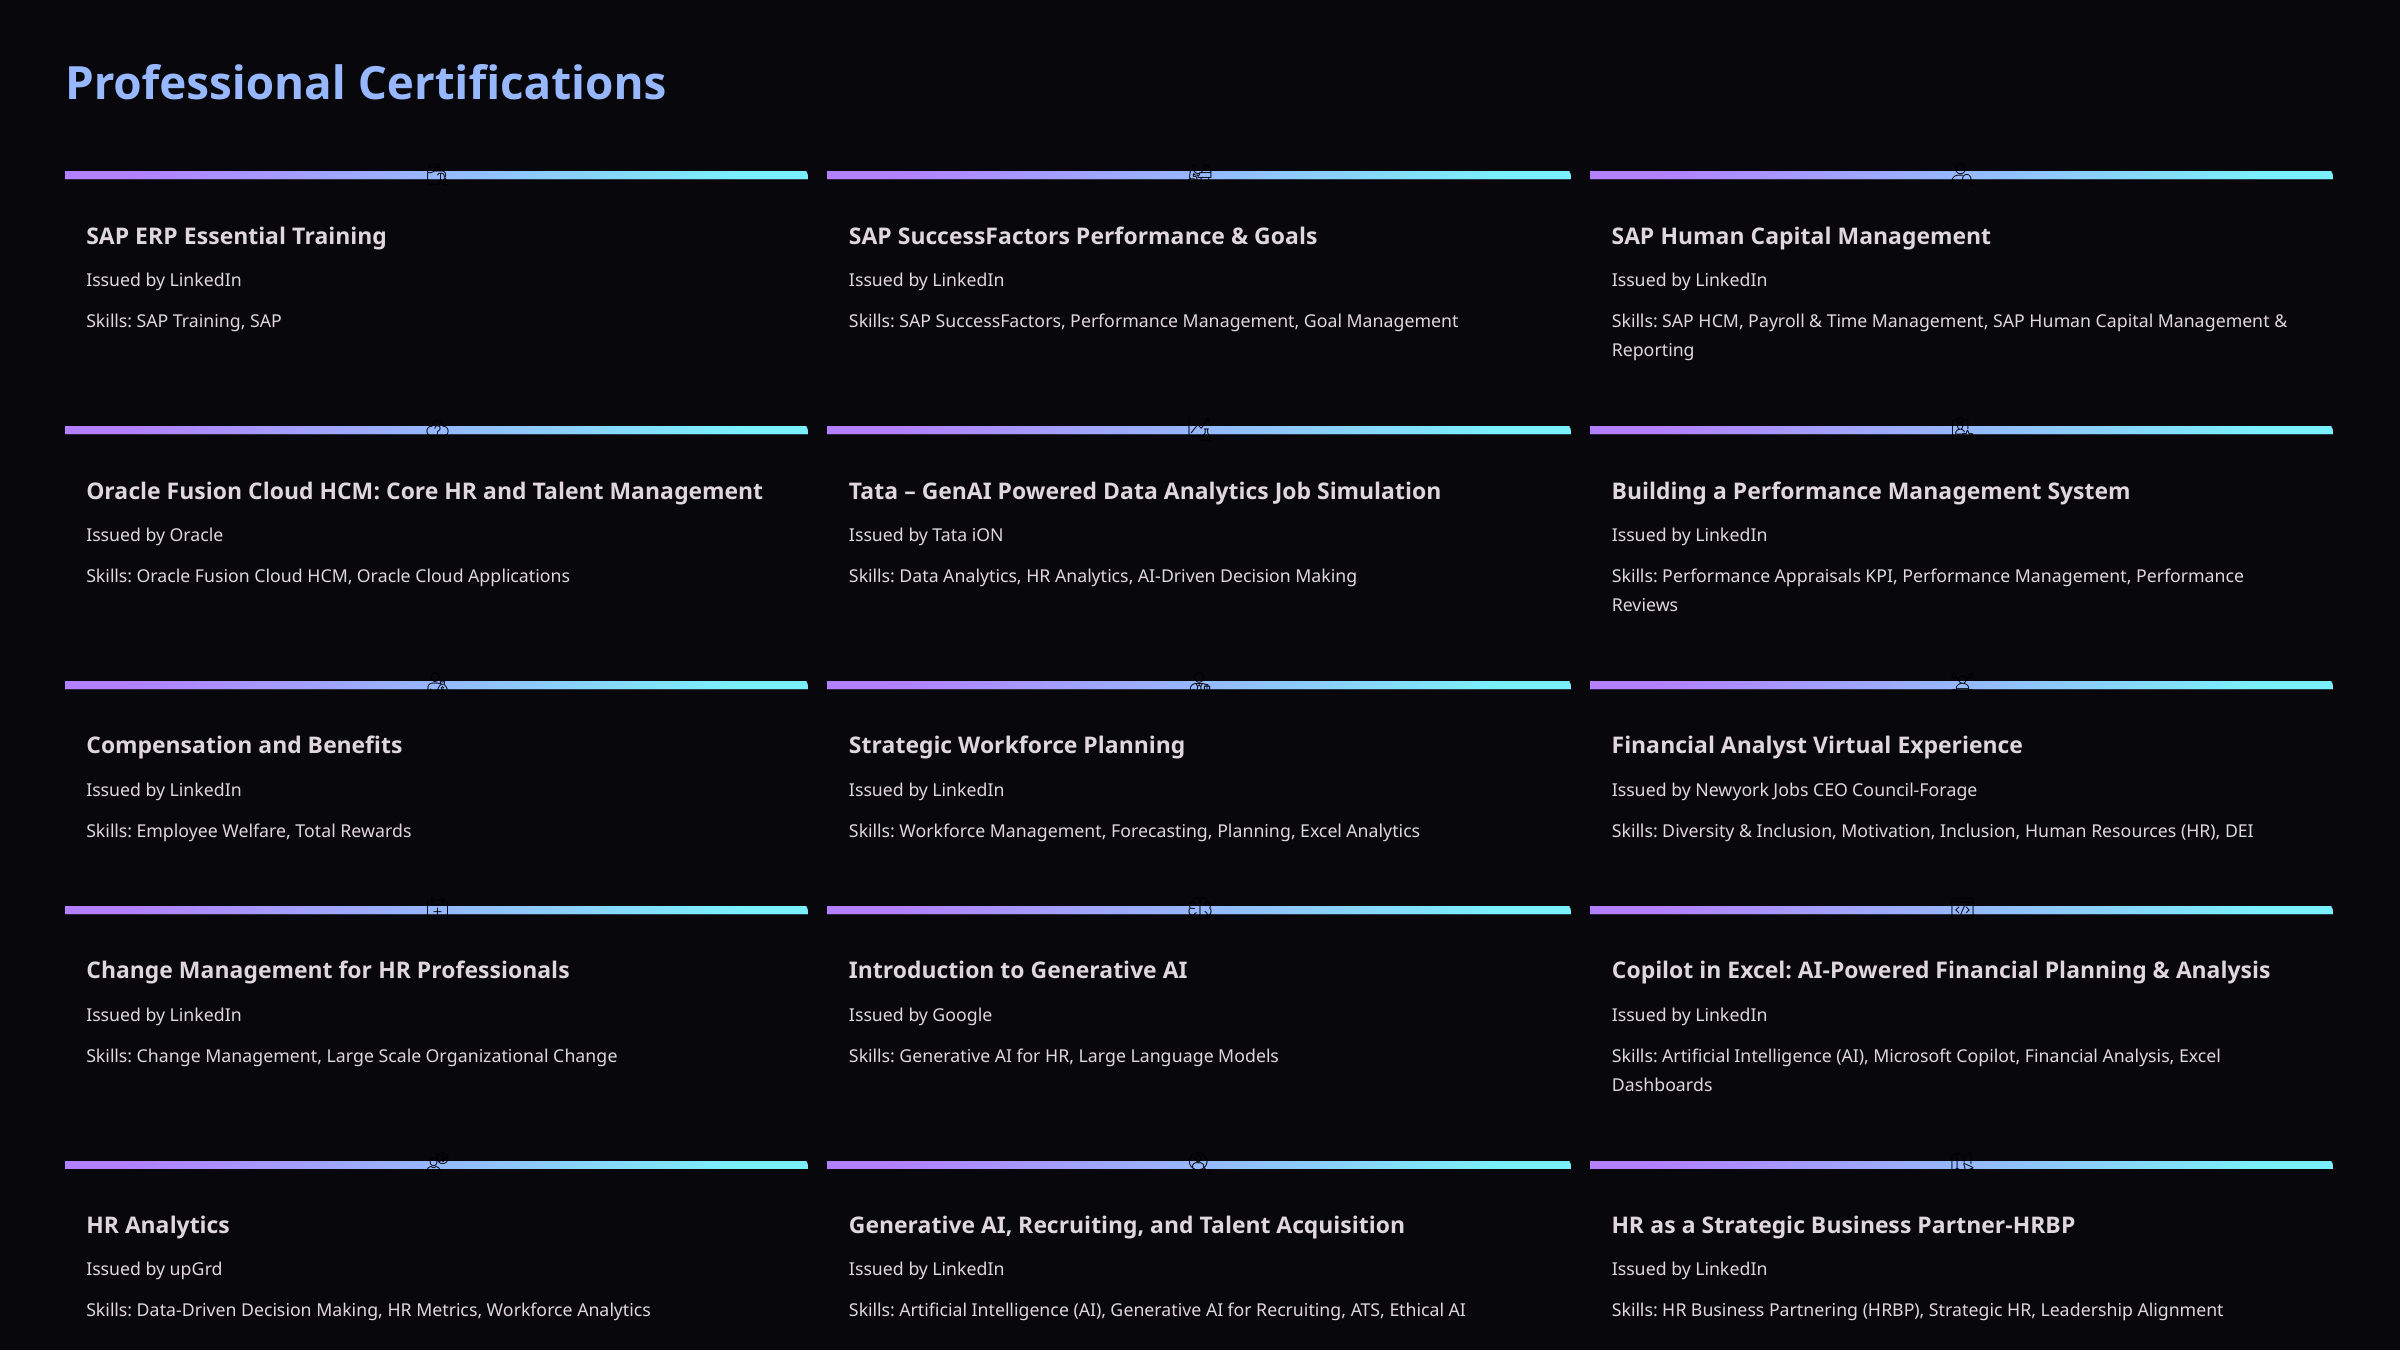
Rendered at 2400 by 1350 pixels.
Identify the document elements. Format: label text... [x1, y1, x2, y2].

picture [827, 401, 1573, 458]
text_box [1590, 182, 2335, 383]
picture [827, 146, 1573, 203]
text_box [827, 182, 1573, 383]
picture [64, 880, 810, 937]
picture [64, 401, 810, 458]
text_box [1235, 465, 1980, 674]
text_box Skills: Oracle Fusion Cloud HCM, Oracle Cloud Applications [86, 556, 789, 587]
text_box Issued by LinkedIn [848, 770, 1551, 801]
text_box [827, 1172, 1573, 1343]
text_box Skills: Artificial Intelligence (AI), Microsoft Copilot, Financial Analysis, Excel Dashboards [1611, 1036, 2314, 1096]
text_box [1590, 692, 2335, 863]
text_box Skills: Data-Driven Decision Making, HR Metrics, Workforce Analytics [86, 1291, 789, 1321]
text_box Tata – GenAI Powered Data Analytics Job Simulation [848, 475, 1441, 505]
picture [64, 146, 810, 203]
text_box Professional Certifications [65, 51, 671, 110]
text_box SAP ERP Essential Training [86, 220, 391, 250]
picture [827, 1135, 1573, 1192]
text_box Oracle Fusion Cloud HCM: Core HR and Talent Management [86, 475, 761, 505]
text_box Issued by LinkedIn [1611, 1250, 2314, 1280]
text_box Issued by LinkedIn [848, 261, 1551, 291]
text_box Generative AI, Recruiting, and Talent Acquisition [848, 1210, 1398, 1240]
picture [1590, 401, 2335, 458]
text_box Skills: Change Management, Large Scale Organizational Change [86, 1036, 789, 1067]
text_box Skills: Performance Appraisals KPI, Performance Management, Performance Reviews [1611, 556, 2314, 617]
text_box Skills: SAP SuccessFactors, Performance Management, Goal Management [848, 301, 1551, 332]
picture [64, 655, 810, 712]
text_box Issued by LinkedIn [1611, 261, 2314, 291]
text_box [1590, 917, 2335, 1118]
text_box Building a Performance Management System [1611, 475, 2123, 505]
text_box [65, 917, 810, 1118]
text_box Issued by LinkedIn [848, 1250, 1551, 1280]
text_box Issued by LinkedIn [86, 770, 789, 801]
text_box Financial Analyst Virtual Experience [1611, 730, 2022, 760]
text_box Issued by Newyork Jobs CEO Council-Forage [1611, 770, 2314, 801]
text_box [827, 917, 1573, 1118]
text_box [1590, 1172, 2335, 1343]
text_box Skills: SAP Training, SAP [86, 301, 789, 332]
text_box SAP SuccessFactors Performance & Goals [848, 220, 1329, 250]
text_box [65, 1172, 810, 1343]
picture [64, 1135, 810, 1192]
text_box [65, 692, 810, 863]
text_box HR Analytics [86, 1210, 319, 1240]
picture [827, 655, 1573, 712]
text_box Introduction to Generative AI [848, 955, 1176, 985]
text_box [827, 692, 1573, 863]
text_box Issued by Tata iON [848, 515, 1551, 546]
text_box [65, 437, 810, 638]
text_box Skills: Artificial Intelligence (AI), Generative AI for Recruiting, ATS, Ethical AI [848, 1291, 1551, 1321]
picture [1590, 880, 2335, 937]
text_box SAP Human Capital Management [1611, 220, 1987, 250]
text_box Copilot in Excel: AI-Powered Financial Planning & Analysis [1611, 955, 2271, 985]
text_box HR as a Strategic Business Partner-HRBP [1611, 1210, 2077, 1240]
picture [1590, 655, 2335, 712]
text_box Skills: Diversity & Inclusion, Motivation, Inclusion, Human Resources (HR), DEI [1611, 811, 2314, 842]
text_box Skills: Employee Welfare, Total Rewards [86, 811, 789, 842]
picture [827, 880, 1573, 937]
text_box Skills: Workforce Management, Forecasting, Planning, Excel Analytics [848, 811, 1551, 842]
text_box Change Management for HR Professionals [86, 955, 566, 985]
text_box Issued by upGrd [86, 1250, 789, 1280]
text_box Skills: Generative AI for HR, Large Language Models [848, 1036, 1551, 1067]
text_box Issued by Oracle [86, 515, 789, 546]
text_box Issued by LinkedIn [1611, 515, 2314, 546]
text_box Issued by LinkedIn [1611, 995, 2314, 1026]
text_box [827, 437, 1573, 638]
text_box Skills: HR Business Partnering (HRBP), Strategic HR, Leadership Alignment [1611, 1291, 2314, 1321]
text_box Issued by LinkedIn [86, 261, 789, 291]
text_box Skills: Data Analytics, HR Analytics, AI-Driven Decision Making [848, 556, 1551, 587]
text_box Compensation and Benefits [86, 730, 401, 760]
picture [1590, 146, 2335, 203]
text_box Issued by LinkedIn [86, 995, 789, 1026]
picture [1590, 1135, 2335, 1192]
text_box Skills: SAP HCM, Payroll & Time Management, SAP Human Capital Management & Reporting [1611, 301, 2314, 362]
text_box Issued by Google [848, 995, 1551, 1026]
text_box Strategic Workforce Planning [848, 730, 1183, 760]
text_box [1590, 437, 2335, 638]
